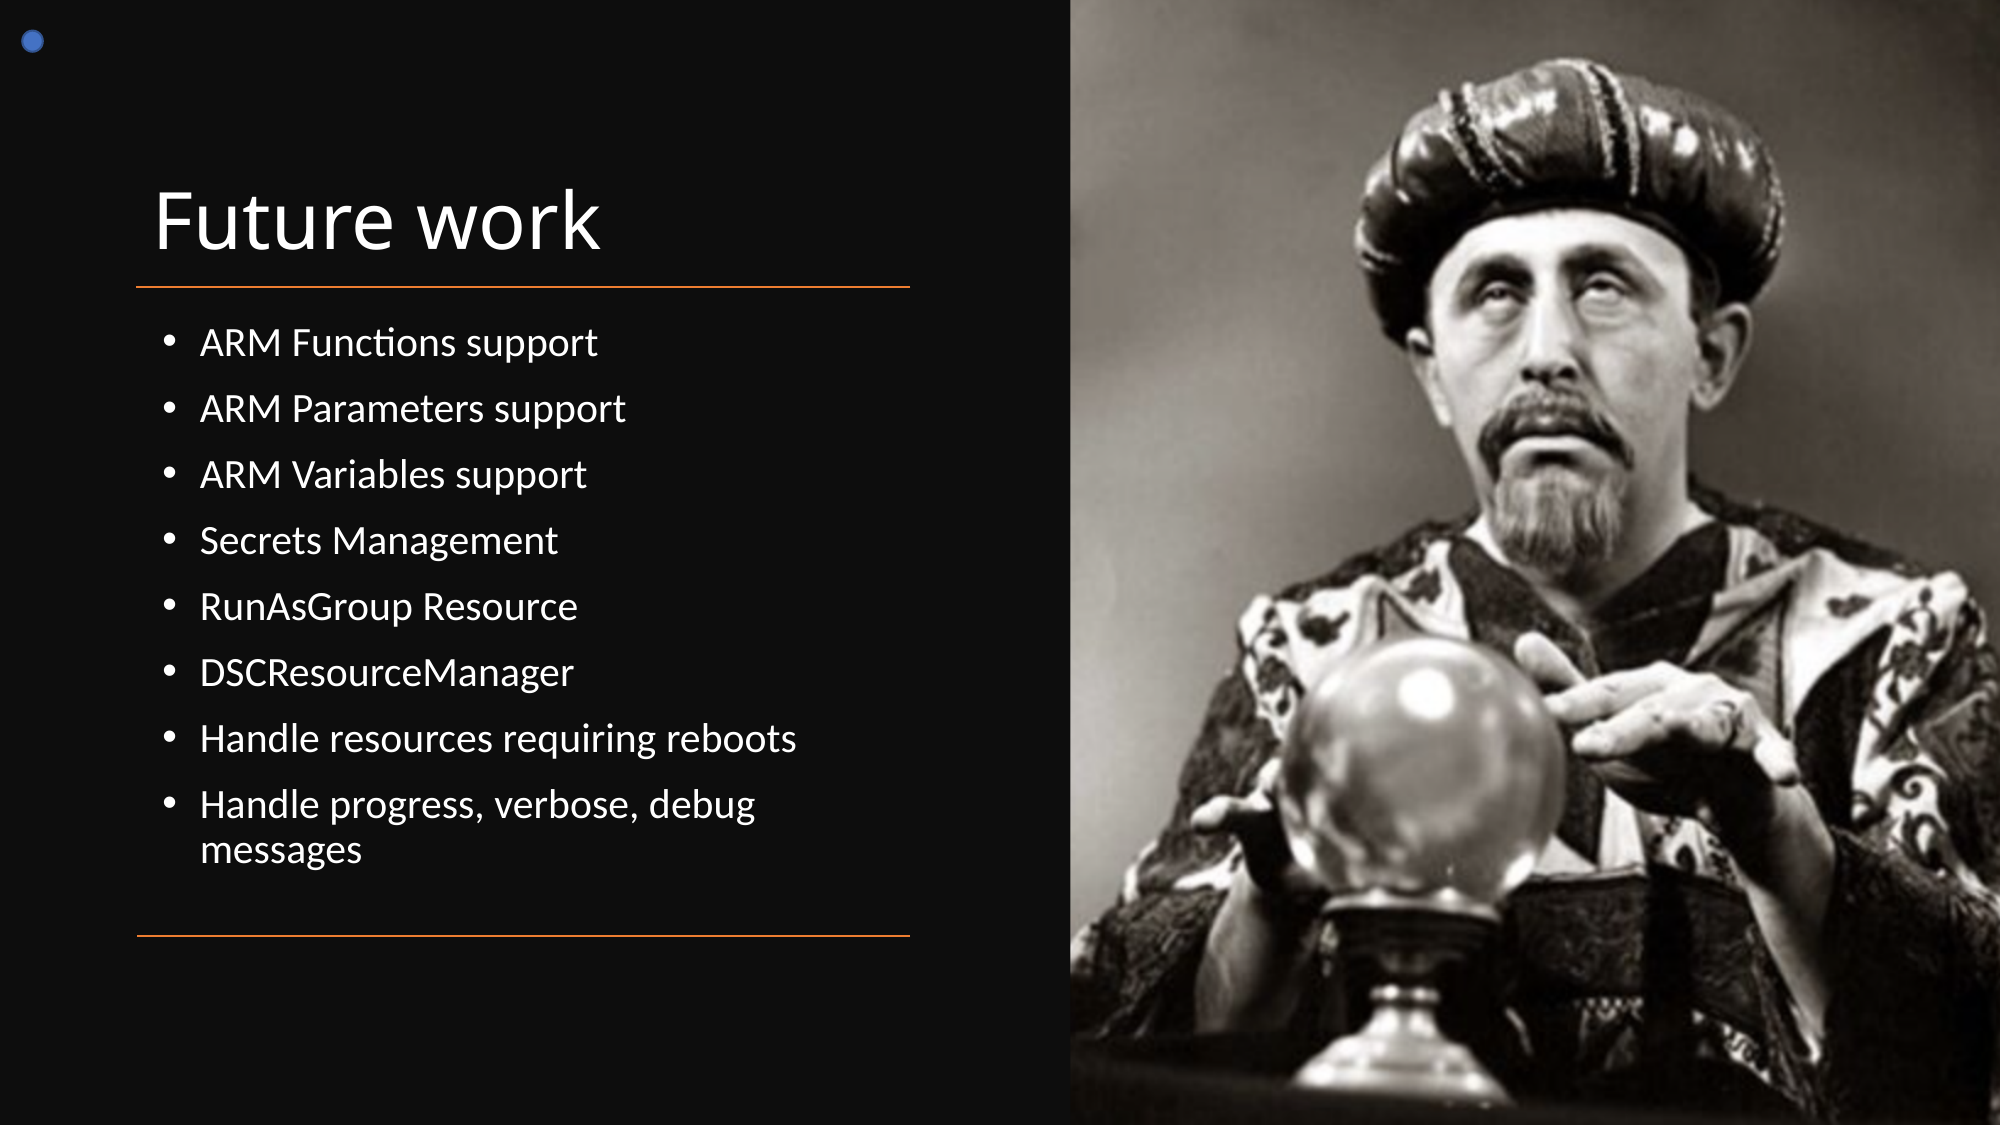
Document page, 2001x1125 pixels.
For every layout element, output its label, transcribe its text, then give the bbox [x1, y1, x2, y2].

title Future work [137, 73, 910, 275]
picture [1070, 0, 2000, 1125]
list ARM Functions support ARM Parameters support ARM Variables support Secrets Management RunAsGroup Resource DSCResourceManager Handle resources requiring reboots Handle progress, verbose, debug messages [147, 313, 900, 912]
text_box [0, 0, 1070, 1125]
text_box [21, 29, 44, 53]
